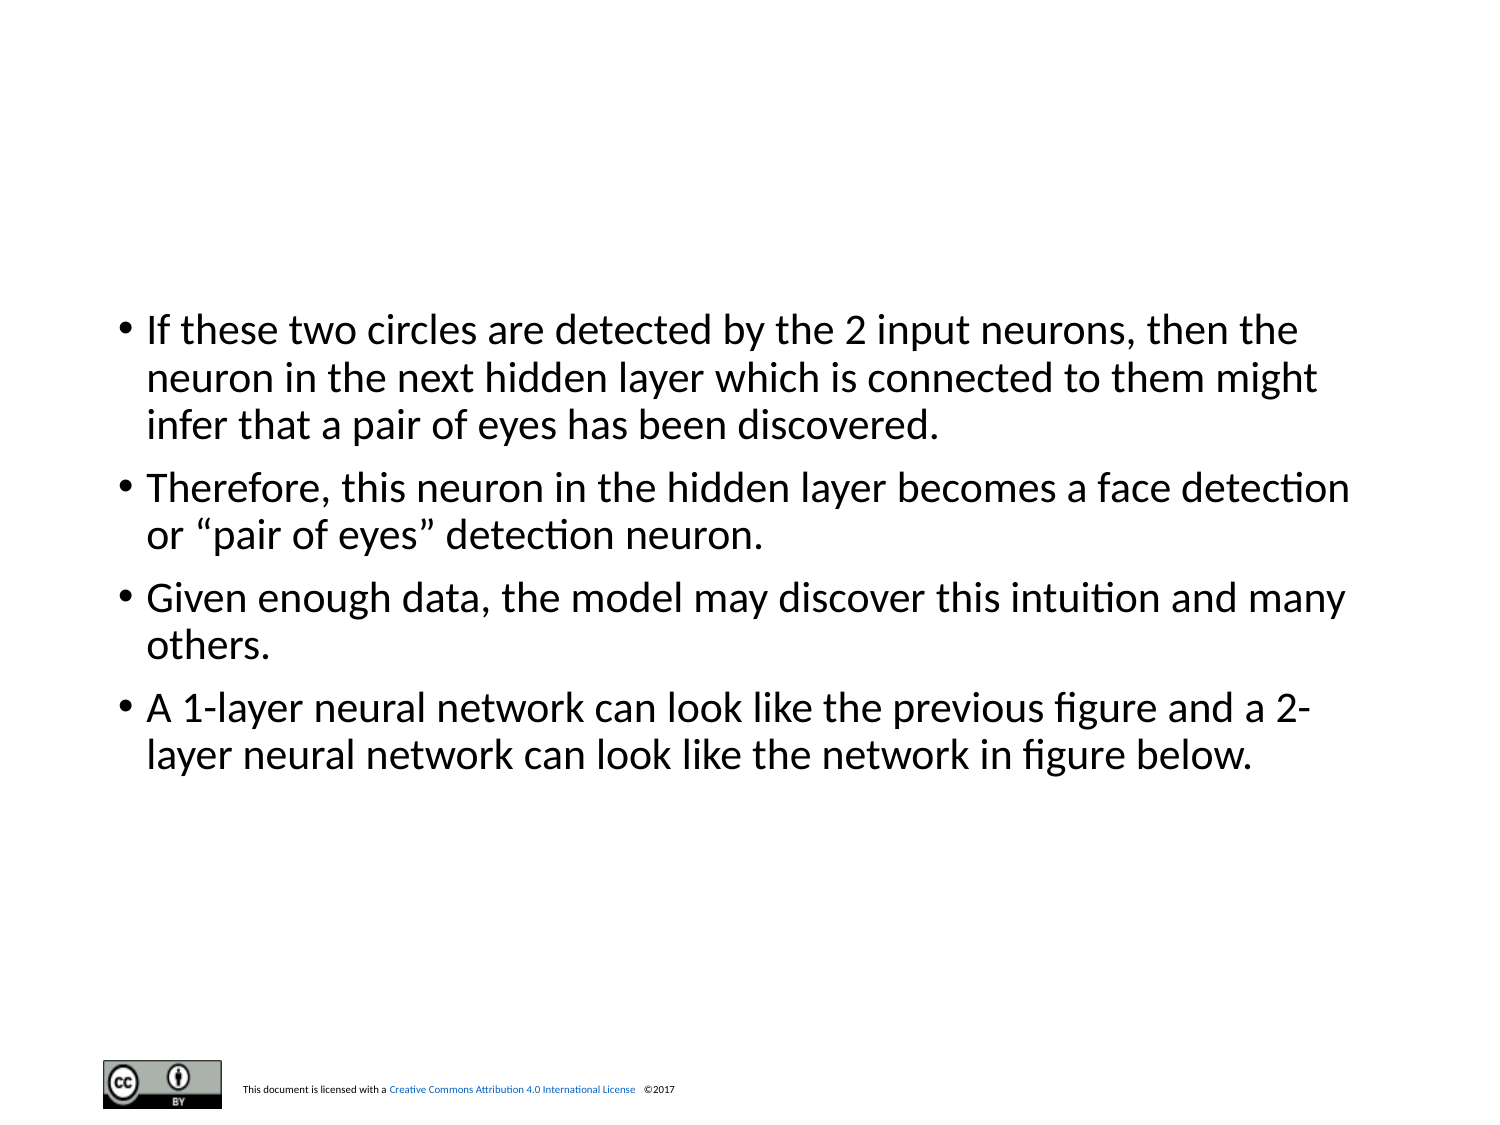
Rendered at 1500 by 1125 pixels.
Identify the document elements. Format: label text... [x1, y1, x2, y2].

picture [103, 1060, 222, 1109]
list If these two circles are detected by the 2 input neurons, then the neuron in the next hidden layer which is connected to them might infer that a pair of eyes has been discovered. Therefore, this neuron in the hidden layer becomes a face detection or “pair of eyes” detection neuron. Given enough data, the model may discover this intuition and many others. A 1-layer neural network can look like the previous figure and a 2-layer neural network can look like the network in figure below. [103, 299, 1397, 1014]
